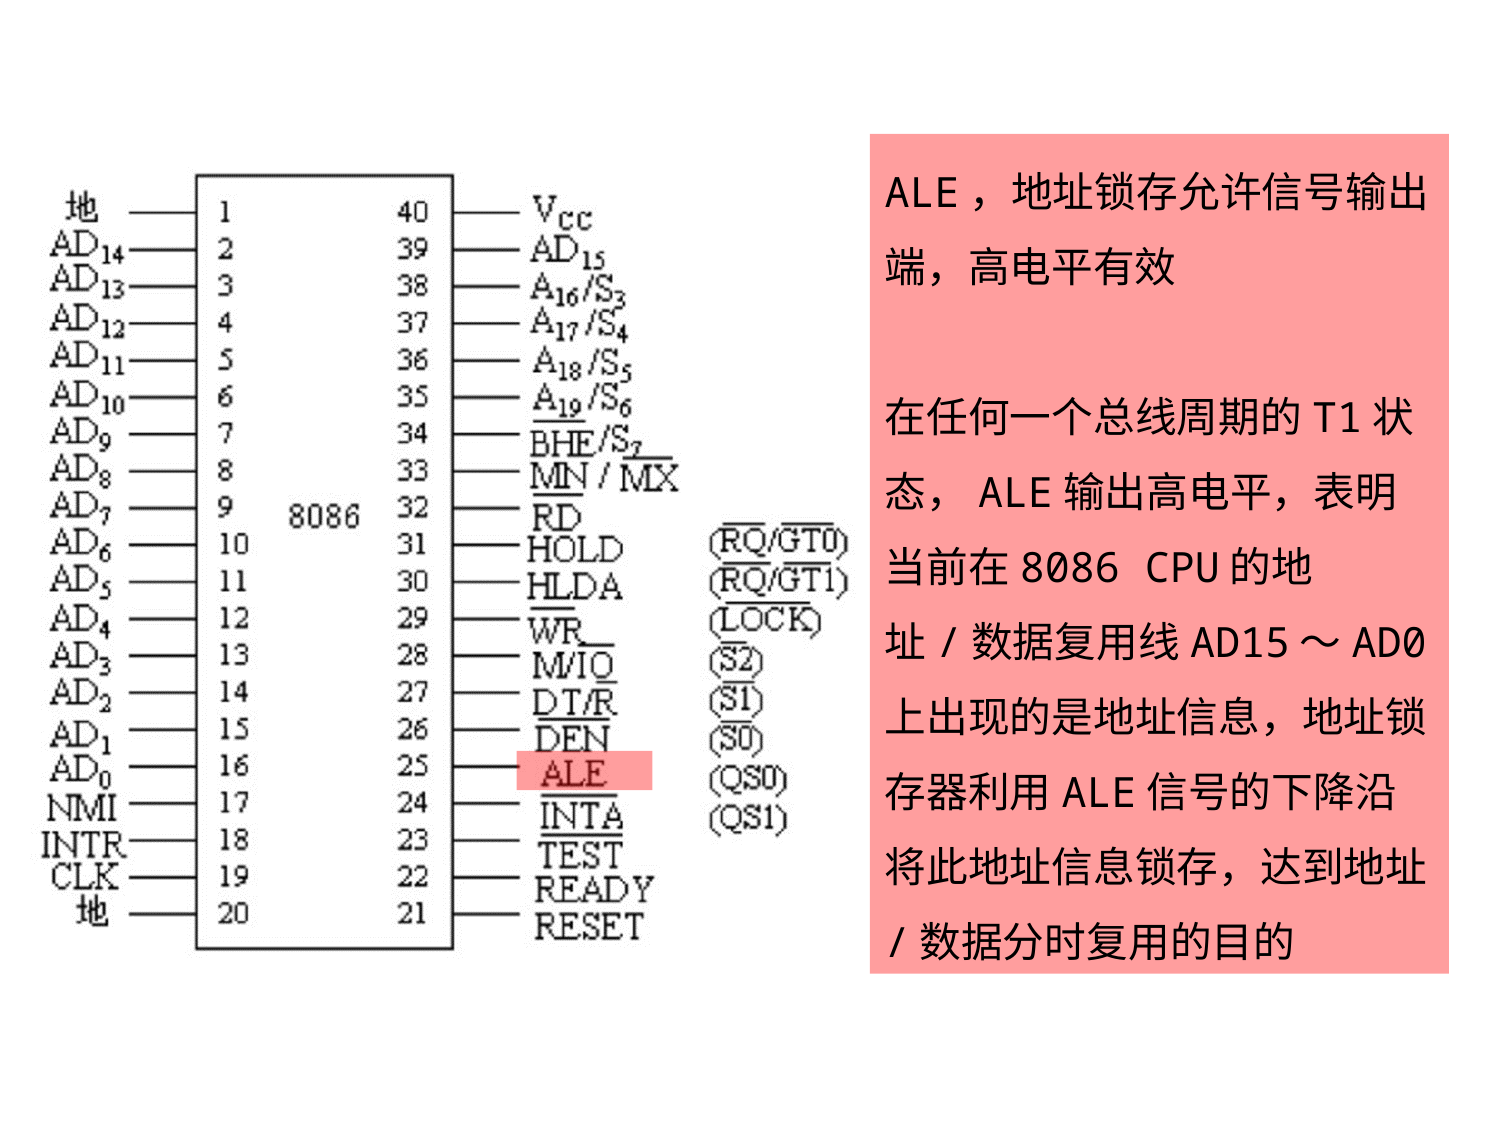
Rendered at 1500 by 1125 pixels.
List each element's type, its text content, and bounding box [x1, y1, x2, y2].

picture [0, 133, 870, 991]
text_box ALE，地址锁存允许信号输出端，高电平有效 在任何一个总线周期的T1状态，ALE输出高电平，表明当前在8086 CPU的地址/数据复用线AD15～AD0上出现的是地址信息，地址锁存器利用ALE信号的下降沿将此地址信息锁存，达到地址/数据分时复用的目的 [870, 133, 1449, 974]
